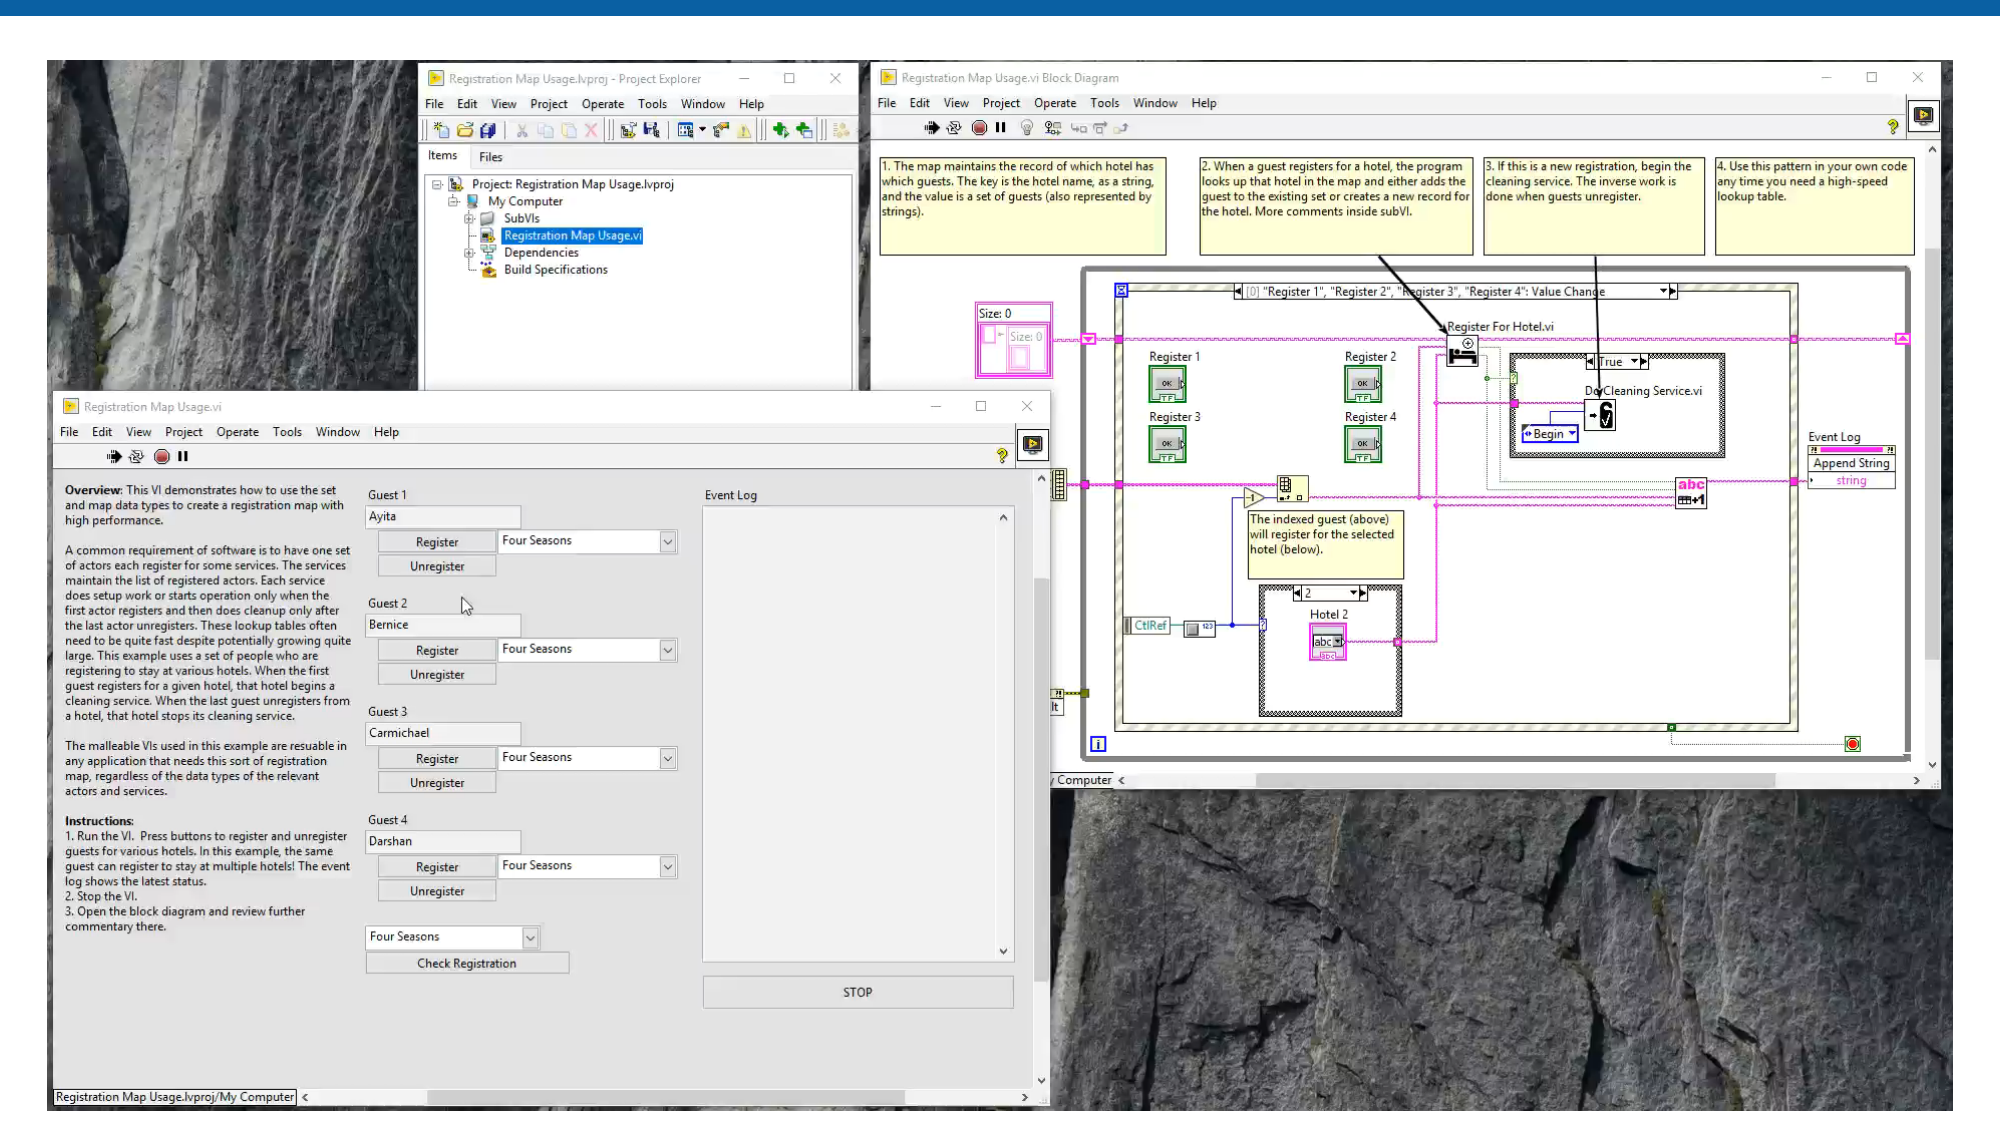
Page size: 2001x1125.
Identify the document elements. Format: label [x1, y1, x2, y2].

list [46, 59, 1954, 1112]
